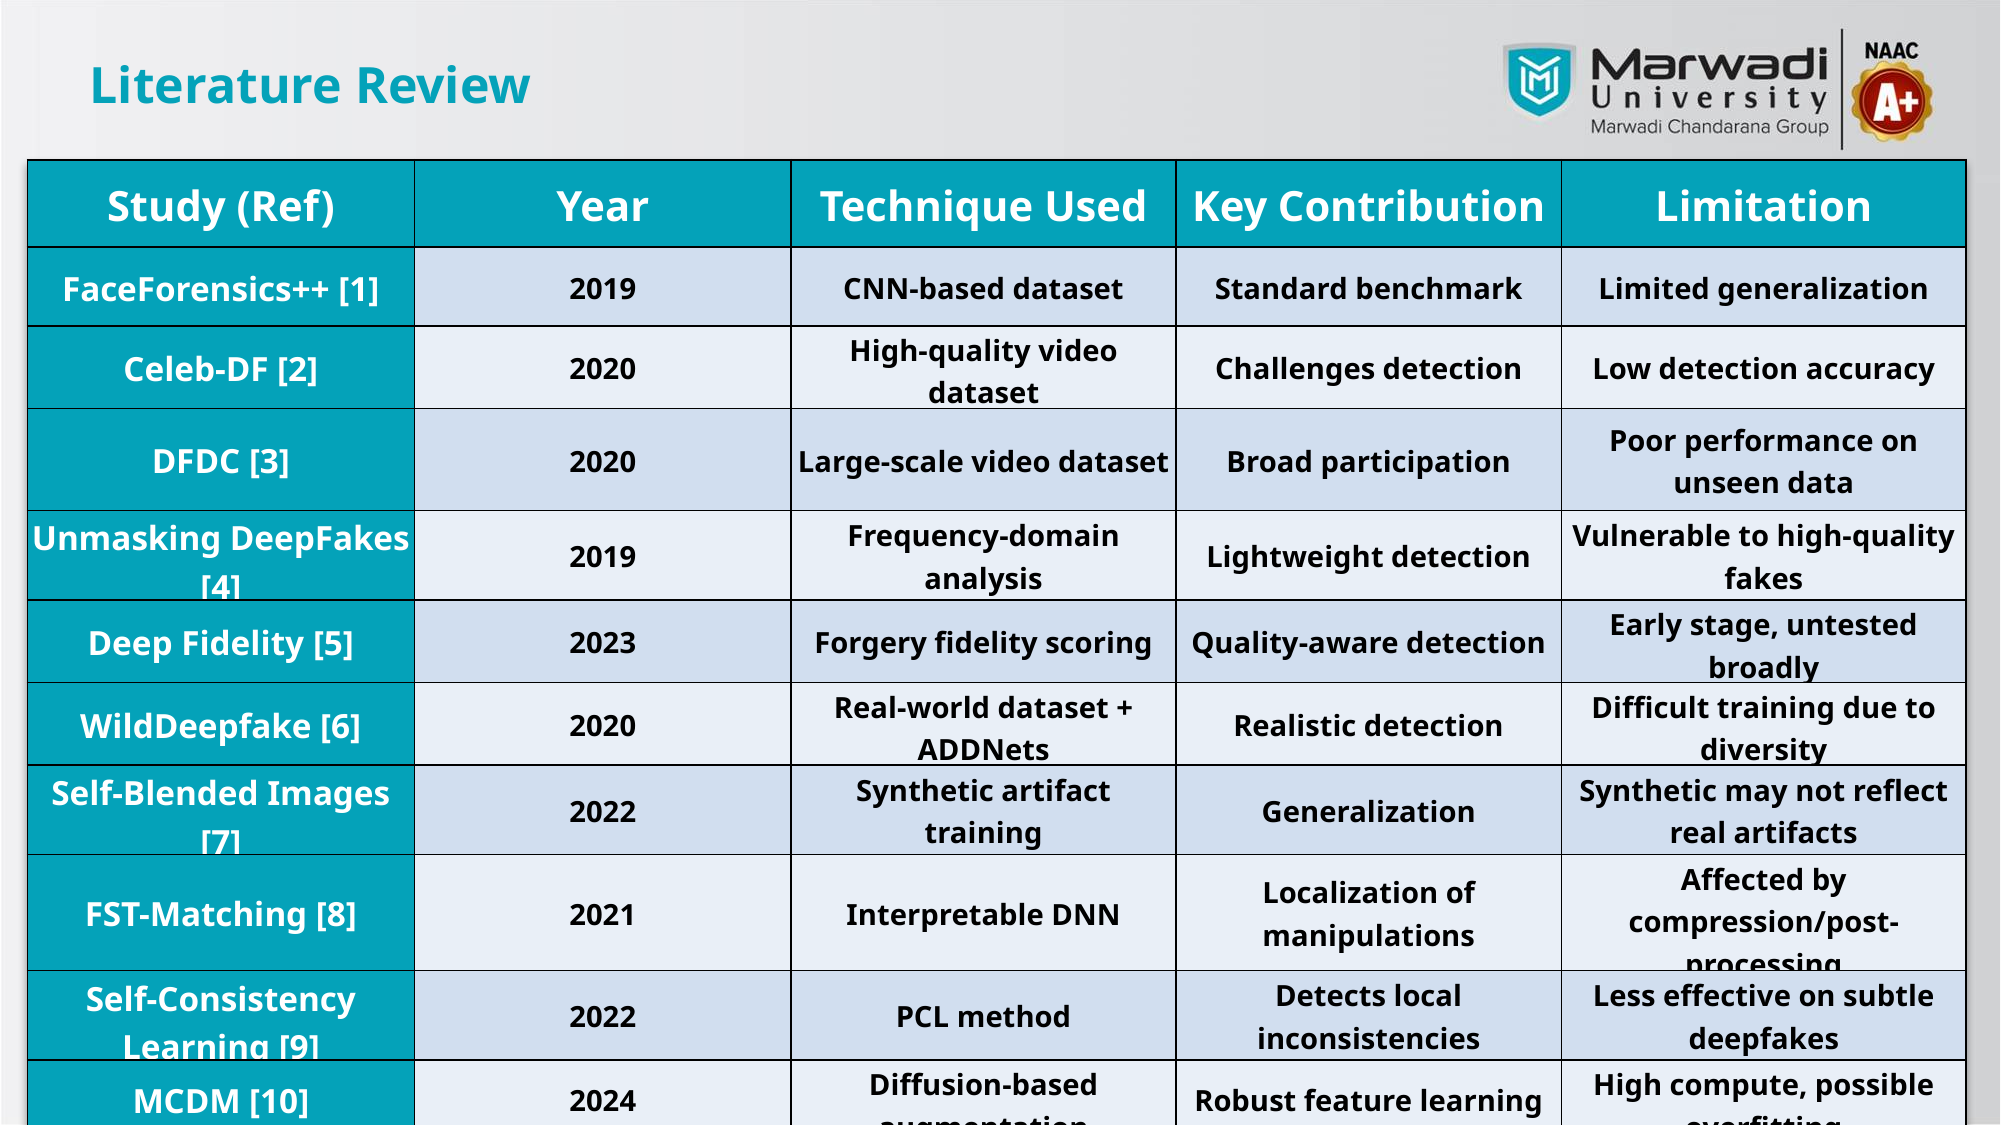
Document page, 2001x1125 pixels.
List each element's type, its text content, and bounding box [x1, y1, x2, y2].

table_cell 2022 [415, 766, 790, 854]
table_cell WildDeepfake [6] [28, 683, 414, 764]
table_cell Vulnerable to high-quality fakes [1562, 511, 1965, 599]
table_cell Localization of manipulations [1177, 855, 1561, 970]
table_cell Self-Consistency Learning [9] [28, 971, 414, 1059]
table_cell Quality-aware detection [1177, 601, 1561, 682]
table_cell FST-Matching [8] [28, 855, 414, 970]
table_header Key Contribution [1177, 161, 1561, 246]
table_cell 2023 [415, 601, 790, 682]
table_cell Limited generalization [1562, 248, 1965, 325]
table_cell Forgery fidelity scoring [792, 601, 1175, 682]
table_cell Standard benchmark [1177, 248, 1561, 325]
table_cell High-quality video dataset [792, 327, 1175, 408]
table_cell 2020 [415, 327, 790, 408]
table_cell FaceForensics++ [1] [28, 248, 414, 325]
table_cell PCL method [792, 971, 1175, 1059]
table_cell Large-scale video dataset [792, 409, 1175, 510]
table_cell Low detection accuracy [1562, 327, 1965, 408]
table_cell Diffusion-based augmentation [792, 1061, 1175, 1125]
table_cell Broad participation [1177, 409, 1561, 510]
table_header Technique Used [792, 161, 1175, 246]
table_cell 2020 [415, 409, 790, 510]
table_cell Affected by compression/post-processing [1562, 855, 1965, 970]
picture [0, 0, 87, 1125]
table_cell Frequency-domain analysis [792, 511, 1175, 599]
table_cell Real-world dataset + ADDNets [792, 683, 1175, 764]
table_cell Difficult training due to diversity [1562, 683, 1965, 764]
table_cell DFDC [3] [28, 409, 414, 510]
table_header Year [415, 161, 790, 246]
table_cell High compute, possible overfitting [1562, 1061, 1965, 1125]
table_cell Realistic detection [1177, 683, 1561, 764]
table_cell Self-Blended Images [7] [28, 766, 414, 854]
table_cell 2020 [415, 683, 790, 764]
table_cell Poor performance on unseen data [1562, 409, 1965, 510]
table_cell Less effective on subtle deepfakes [1562, 971, 1965, 1059]
table_cell 2021 [415, 855, 790, 970]
table_cell Early stage, untested broadly [1562, 601, 1965, 682]
table_cell Synthetic artifact training [792, 766, 1175, 854]
table_cell 2019 [415, 511, 790, 599]
table_header Study (Ref) [28, 161, 414, 246]
table_cell CNN-based dataset [792, 248, 1175, 325]
table_cell Challenges detection [1177, 327, 1561, 408]
picture [1302, 0, 2001, 1125]
table_cell Robust feature learning [1177, 1061, 1561, 1125]
table_cell Synthetic may not reflect real artifacts [1562, 766, 1965, 854]
table_cell Unmasking DeepFakes [4] [28, 511, 414, 599]
table_cell MCDM [10] [28, 1061, 414, 1125]
table_cell Deep Fidelity [5] [28, 601, 414, 682]
table_cell 2022 [415, 971, 790, 1059]
table_cell Lightweight detection [1177, 511, 1561, 599]
table_header Limitation [1562, 161, 1965, 246]
table_cell Detects local inconsistencies [1177, 971, 1561, 1059]
table_cell Interpretable DNN [792, 855, 1175, 970]
table_cell 2024 [415, 1061, 790, 1125]
title Literature Review [87, 0, 1302, 158]
table_cell 2019 [415, 248, 790, 325]
table_cell Generalization [1177, 766, 1561, 854]
table_cell Celeb-DF [2] [28, 327, 414, 408]
